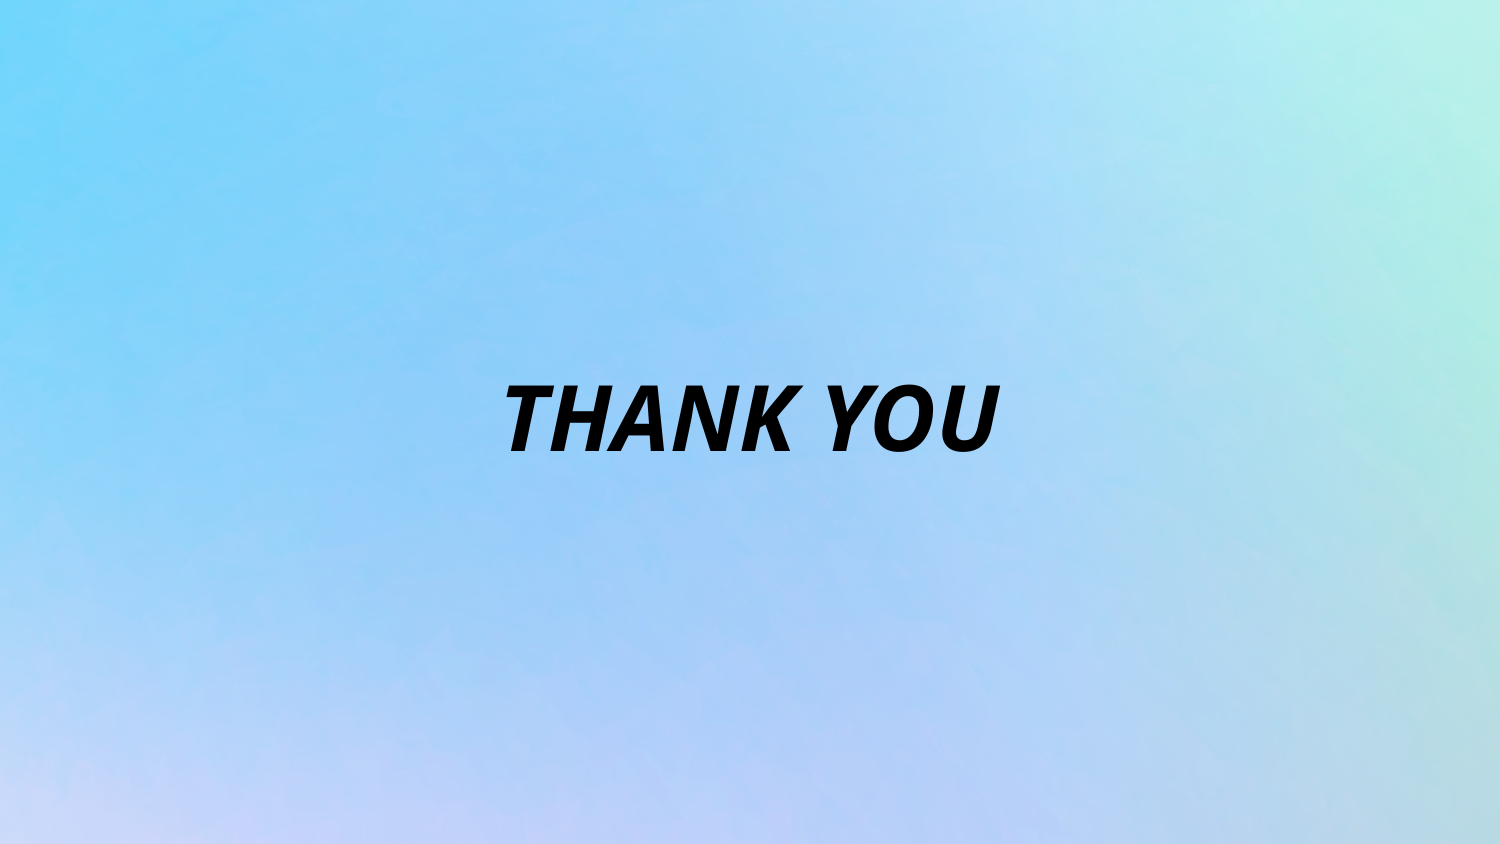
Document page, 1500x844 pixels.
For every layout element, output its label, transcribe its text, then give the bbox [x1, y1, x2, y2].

picture [0, 0, 1500, 844]
title THANK YOU [332, 274, 1168, 569]
